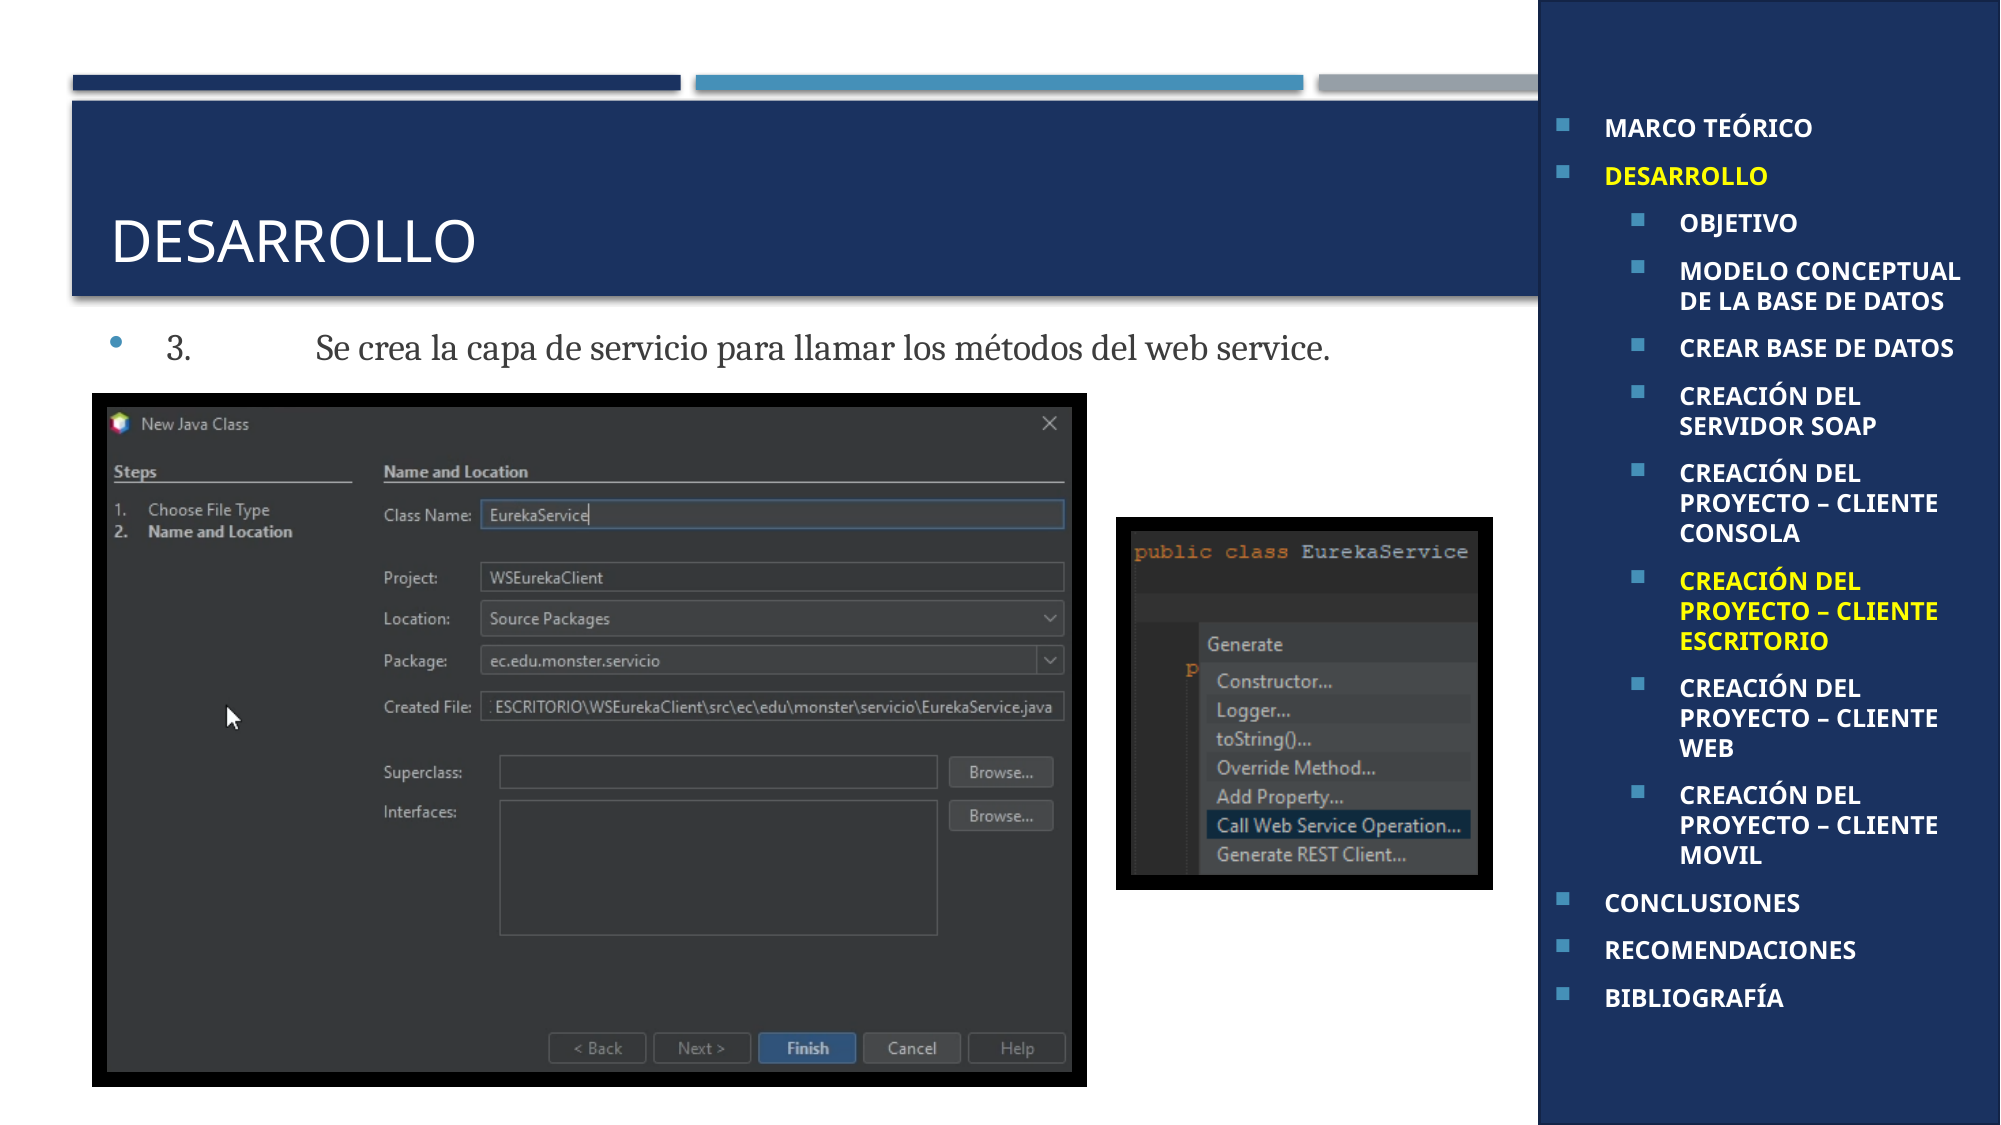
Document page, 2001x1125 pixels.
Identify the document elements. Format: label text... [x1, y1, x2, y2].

list 3. Se crea la capa de servicio para llamar los métodos del web service. [95, 281, 1479, 408]
title DESARROLLO [95, 115, 1538, 282]
text_box MARCO TEÓRICO DESARROLLO OBJETIVO MODELO CONCEPTUAL DE LA BASE DE DATOS CREAR BASE DE DATOS CREACIÓN DEL SERVIDOR SOAP CREACIÓN DEL PROYECTO – CLIENTE CONSOLA CREACIÓN DEL PROYECTO – CLIENTE ESCRITORIO CREACIÓN DEL PROYECTO – CLIENTE WEB CREACIÓN DEL PROYECTO – CLIENTE MOVIL CONCLUSIONES RECOMENDACIONES BIBLIOGRAFÍA [1538, 0, 2000, 1125]
picture [106, 406, 1073, 1073]
picture [1130, 530, 1479, 876]
